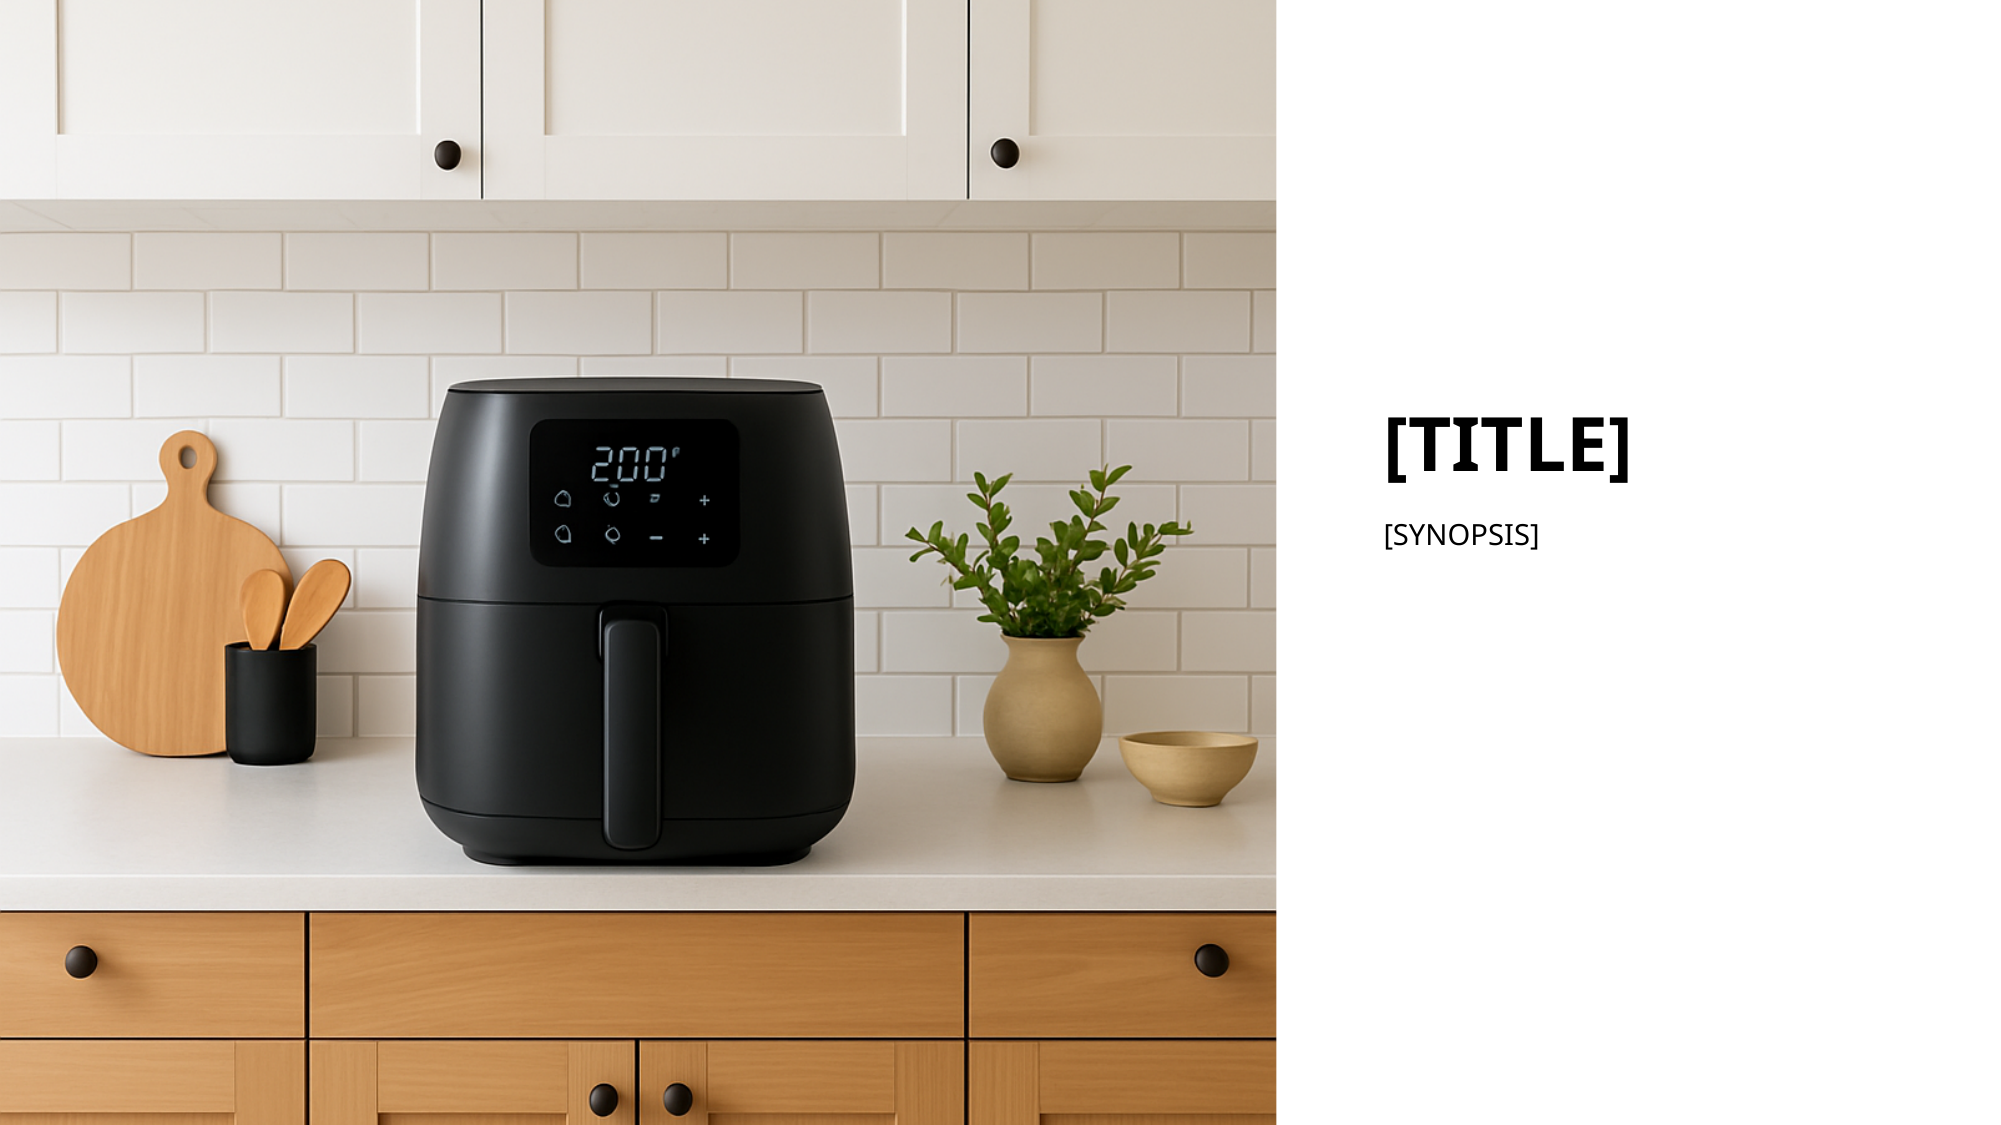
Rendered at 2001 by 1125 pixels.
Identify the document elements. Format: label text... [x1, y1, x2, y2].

picture [0, 0, 1277, 1125]
title [TITLE] [1368, 176, 1906, 496]
text_box [SYNOPSIS] [1368, 508, 1906, 993]
